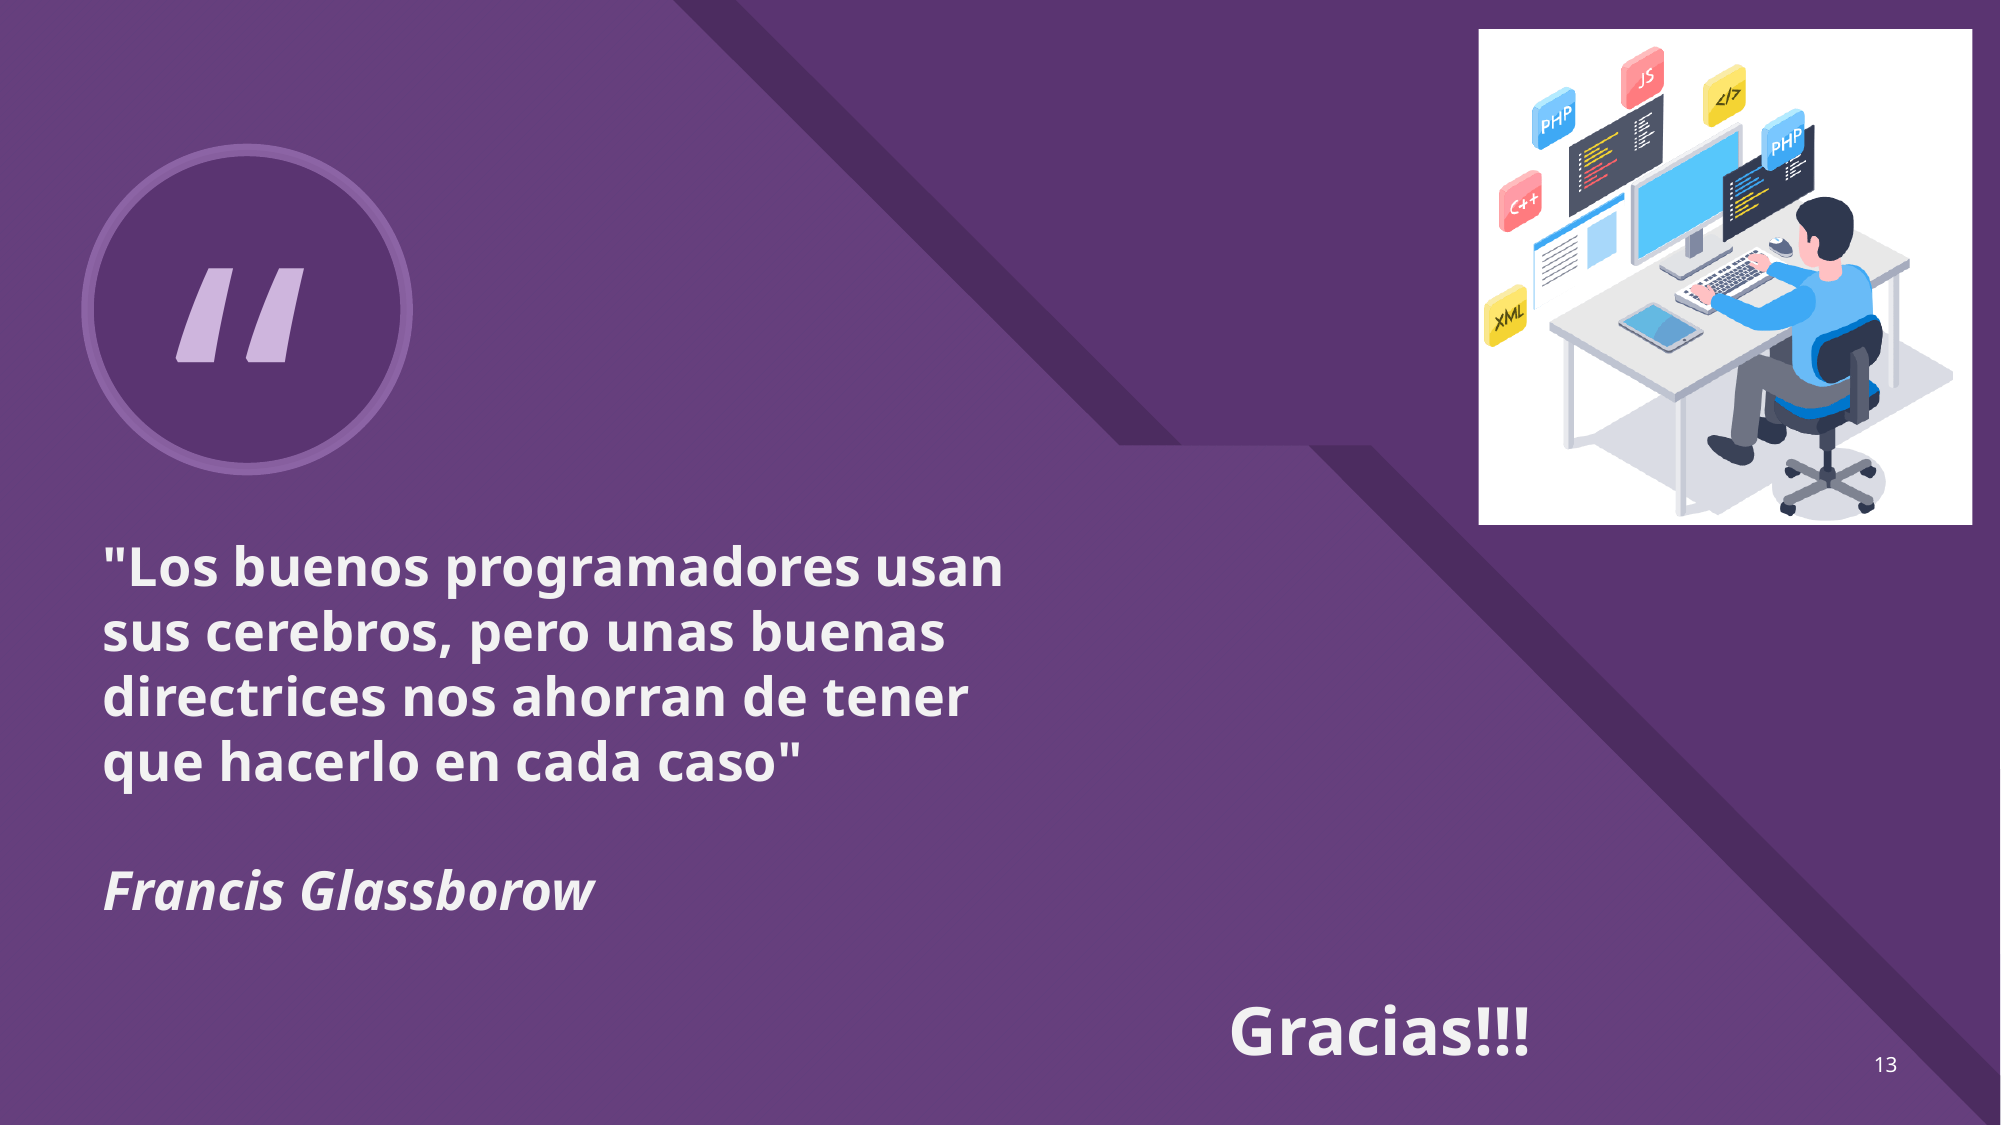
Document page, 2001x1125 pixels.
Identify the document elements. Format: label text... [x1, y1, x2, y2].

text_box Gracias!!! [1213, 981, 1635, 1125]
slide_number 13 [1845, 1035, 1913, 1096]
title "Los buenos programadores usan sus cerebros, pero unas buenas directrices nos ahorran de tener que hacerlo en cada caso" Francis Glassborow [87, 525, 1057, 995]
picture [1478, 29, 1973, 525]
